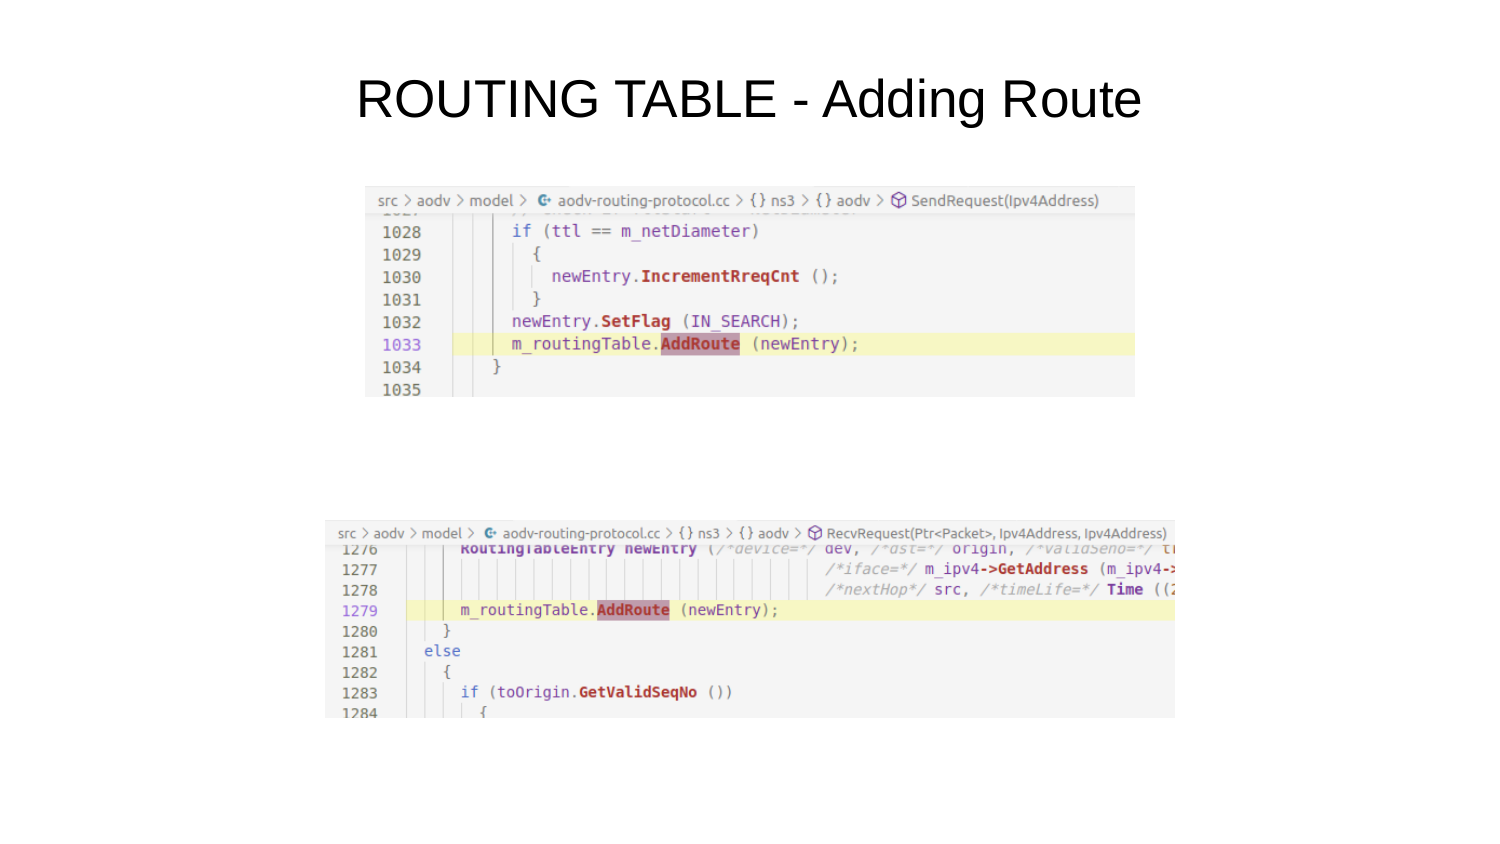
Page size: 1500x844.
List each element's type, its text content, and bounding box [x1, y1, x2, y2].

title ROUTING TABLE - Adding Route [51, 49, 1449, 144]
picture [324, 520, 1176, 719]
picture [364, 186, 1135, 397]
